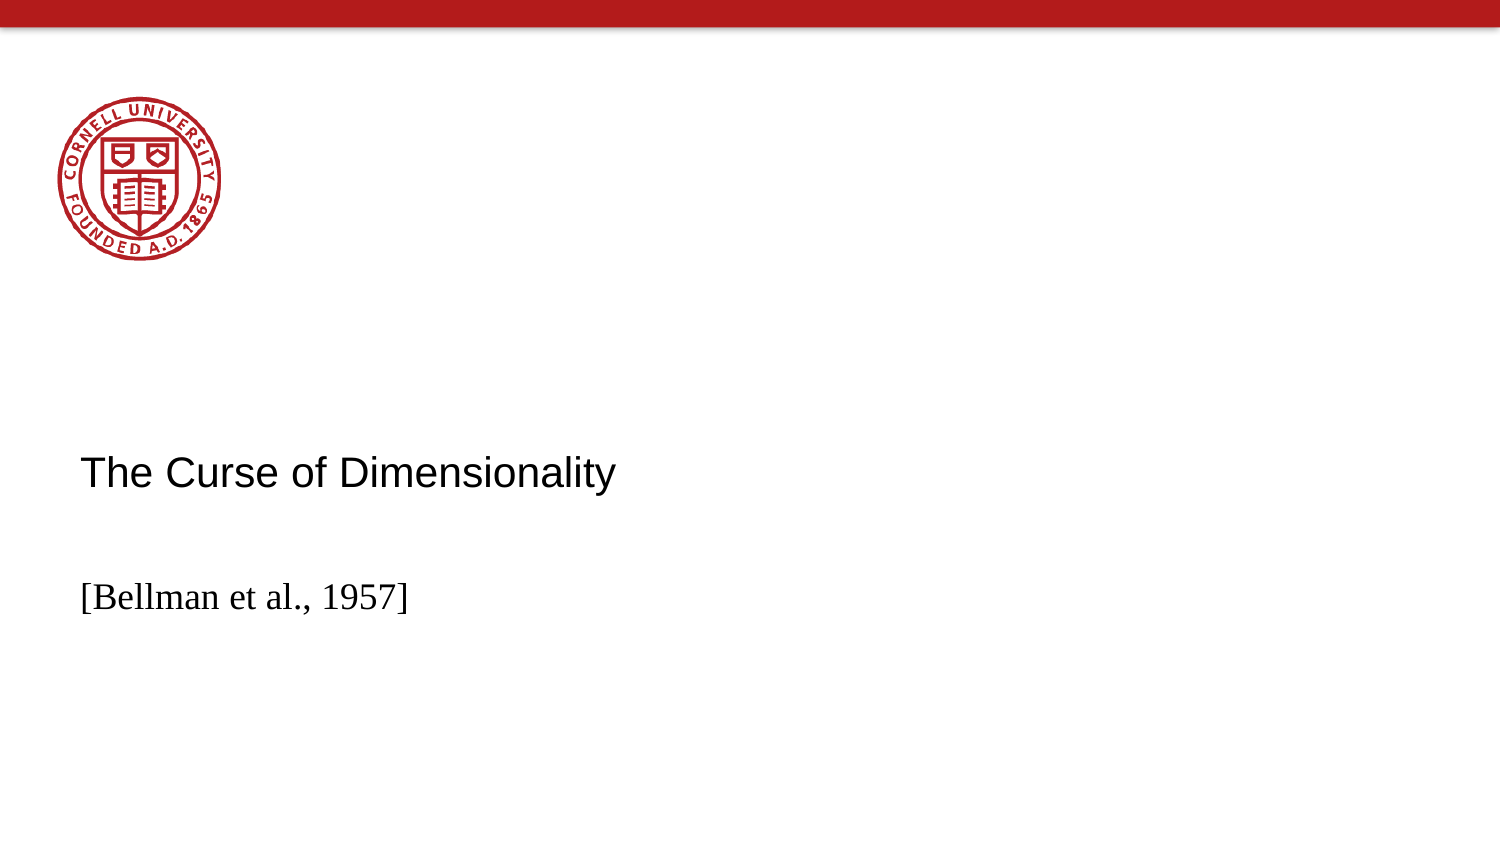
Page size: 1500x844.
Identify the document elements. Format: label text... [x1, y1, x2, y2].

title The Curse of Dimensionality [49, 420, 834, 557]
picture [57, 96, 221, 261]
list [Bellman et al., 1957] [50, 571, 834, 697]
